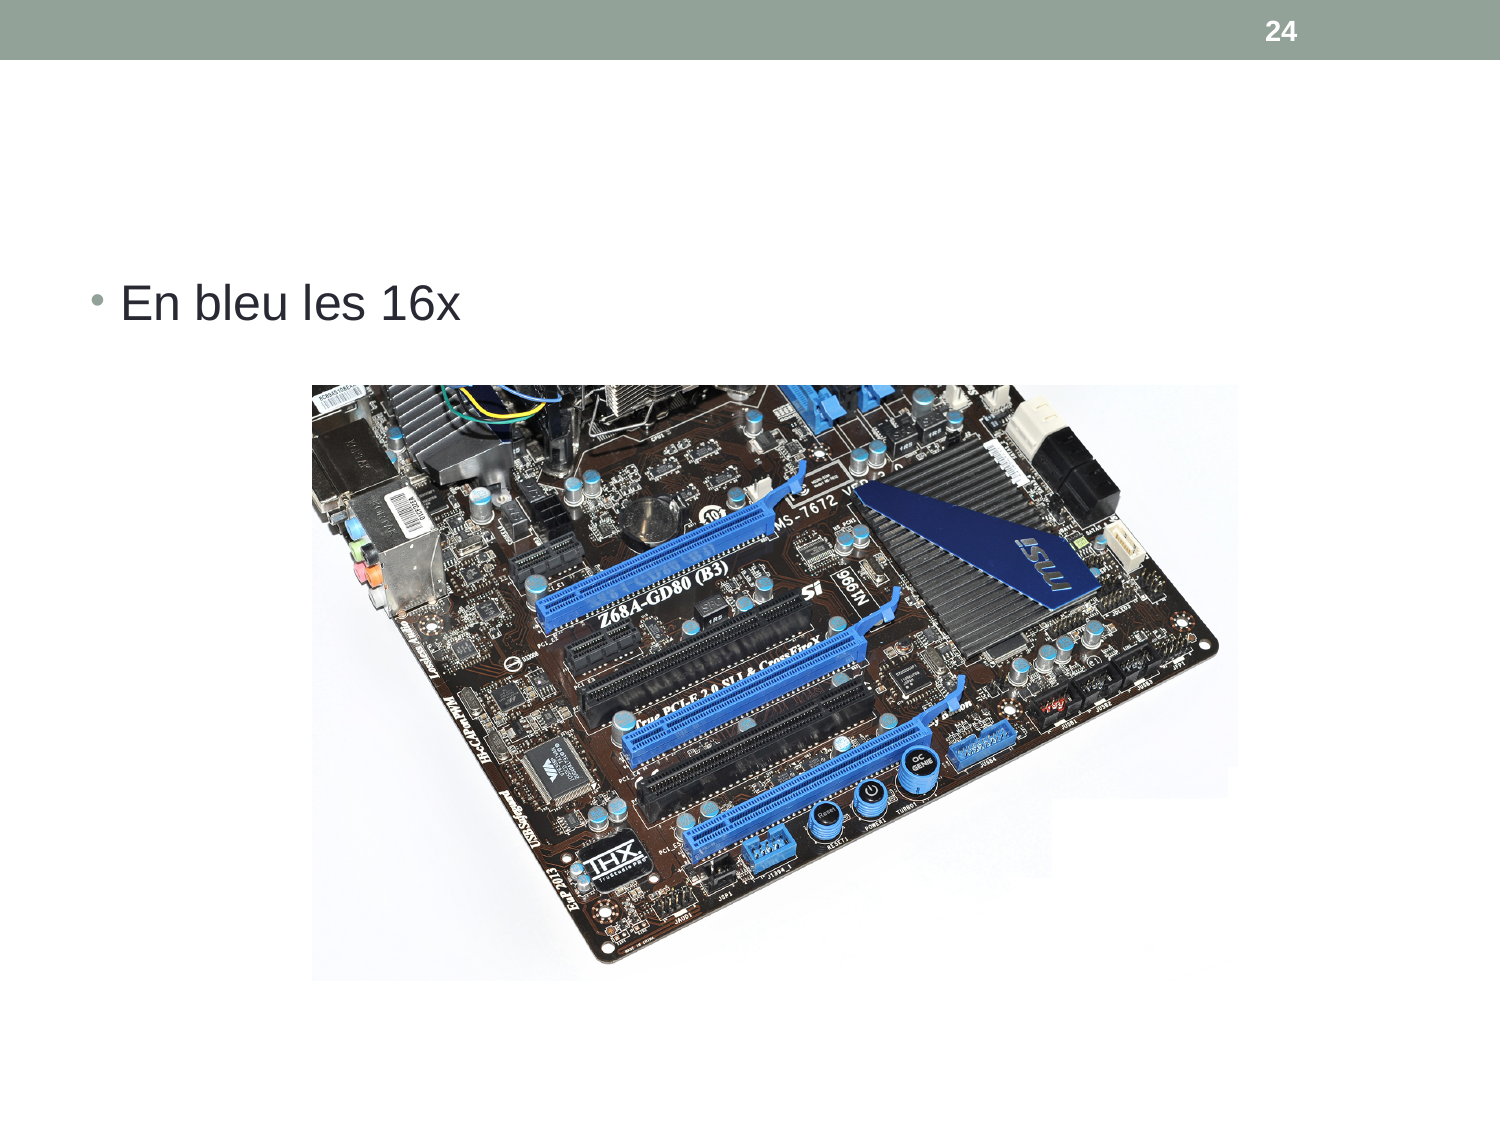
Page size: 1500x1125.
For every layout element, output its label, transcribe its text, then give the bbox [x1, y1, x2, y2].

list En bleu les 16x [75, 262, 1425, 1063]
slide_number 24 [1250, 3, 1425, 57]
picture [312, 385, 1238, 982]
